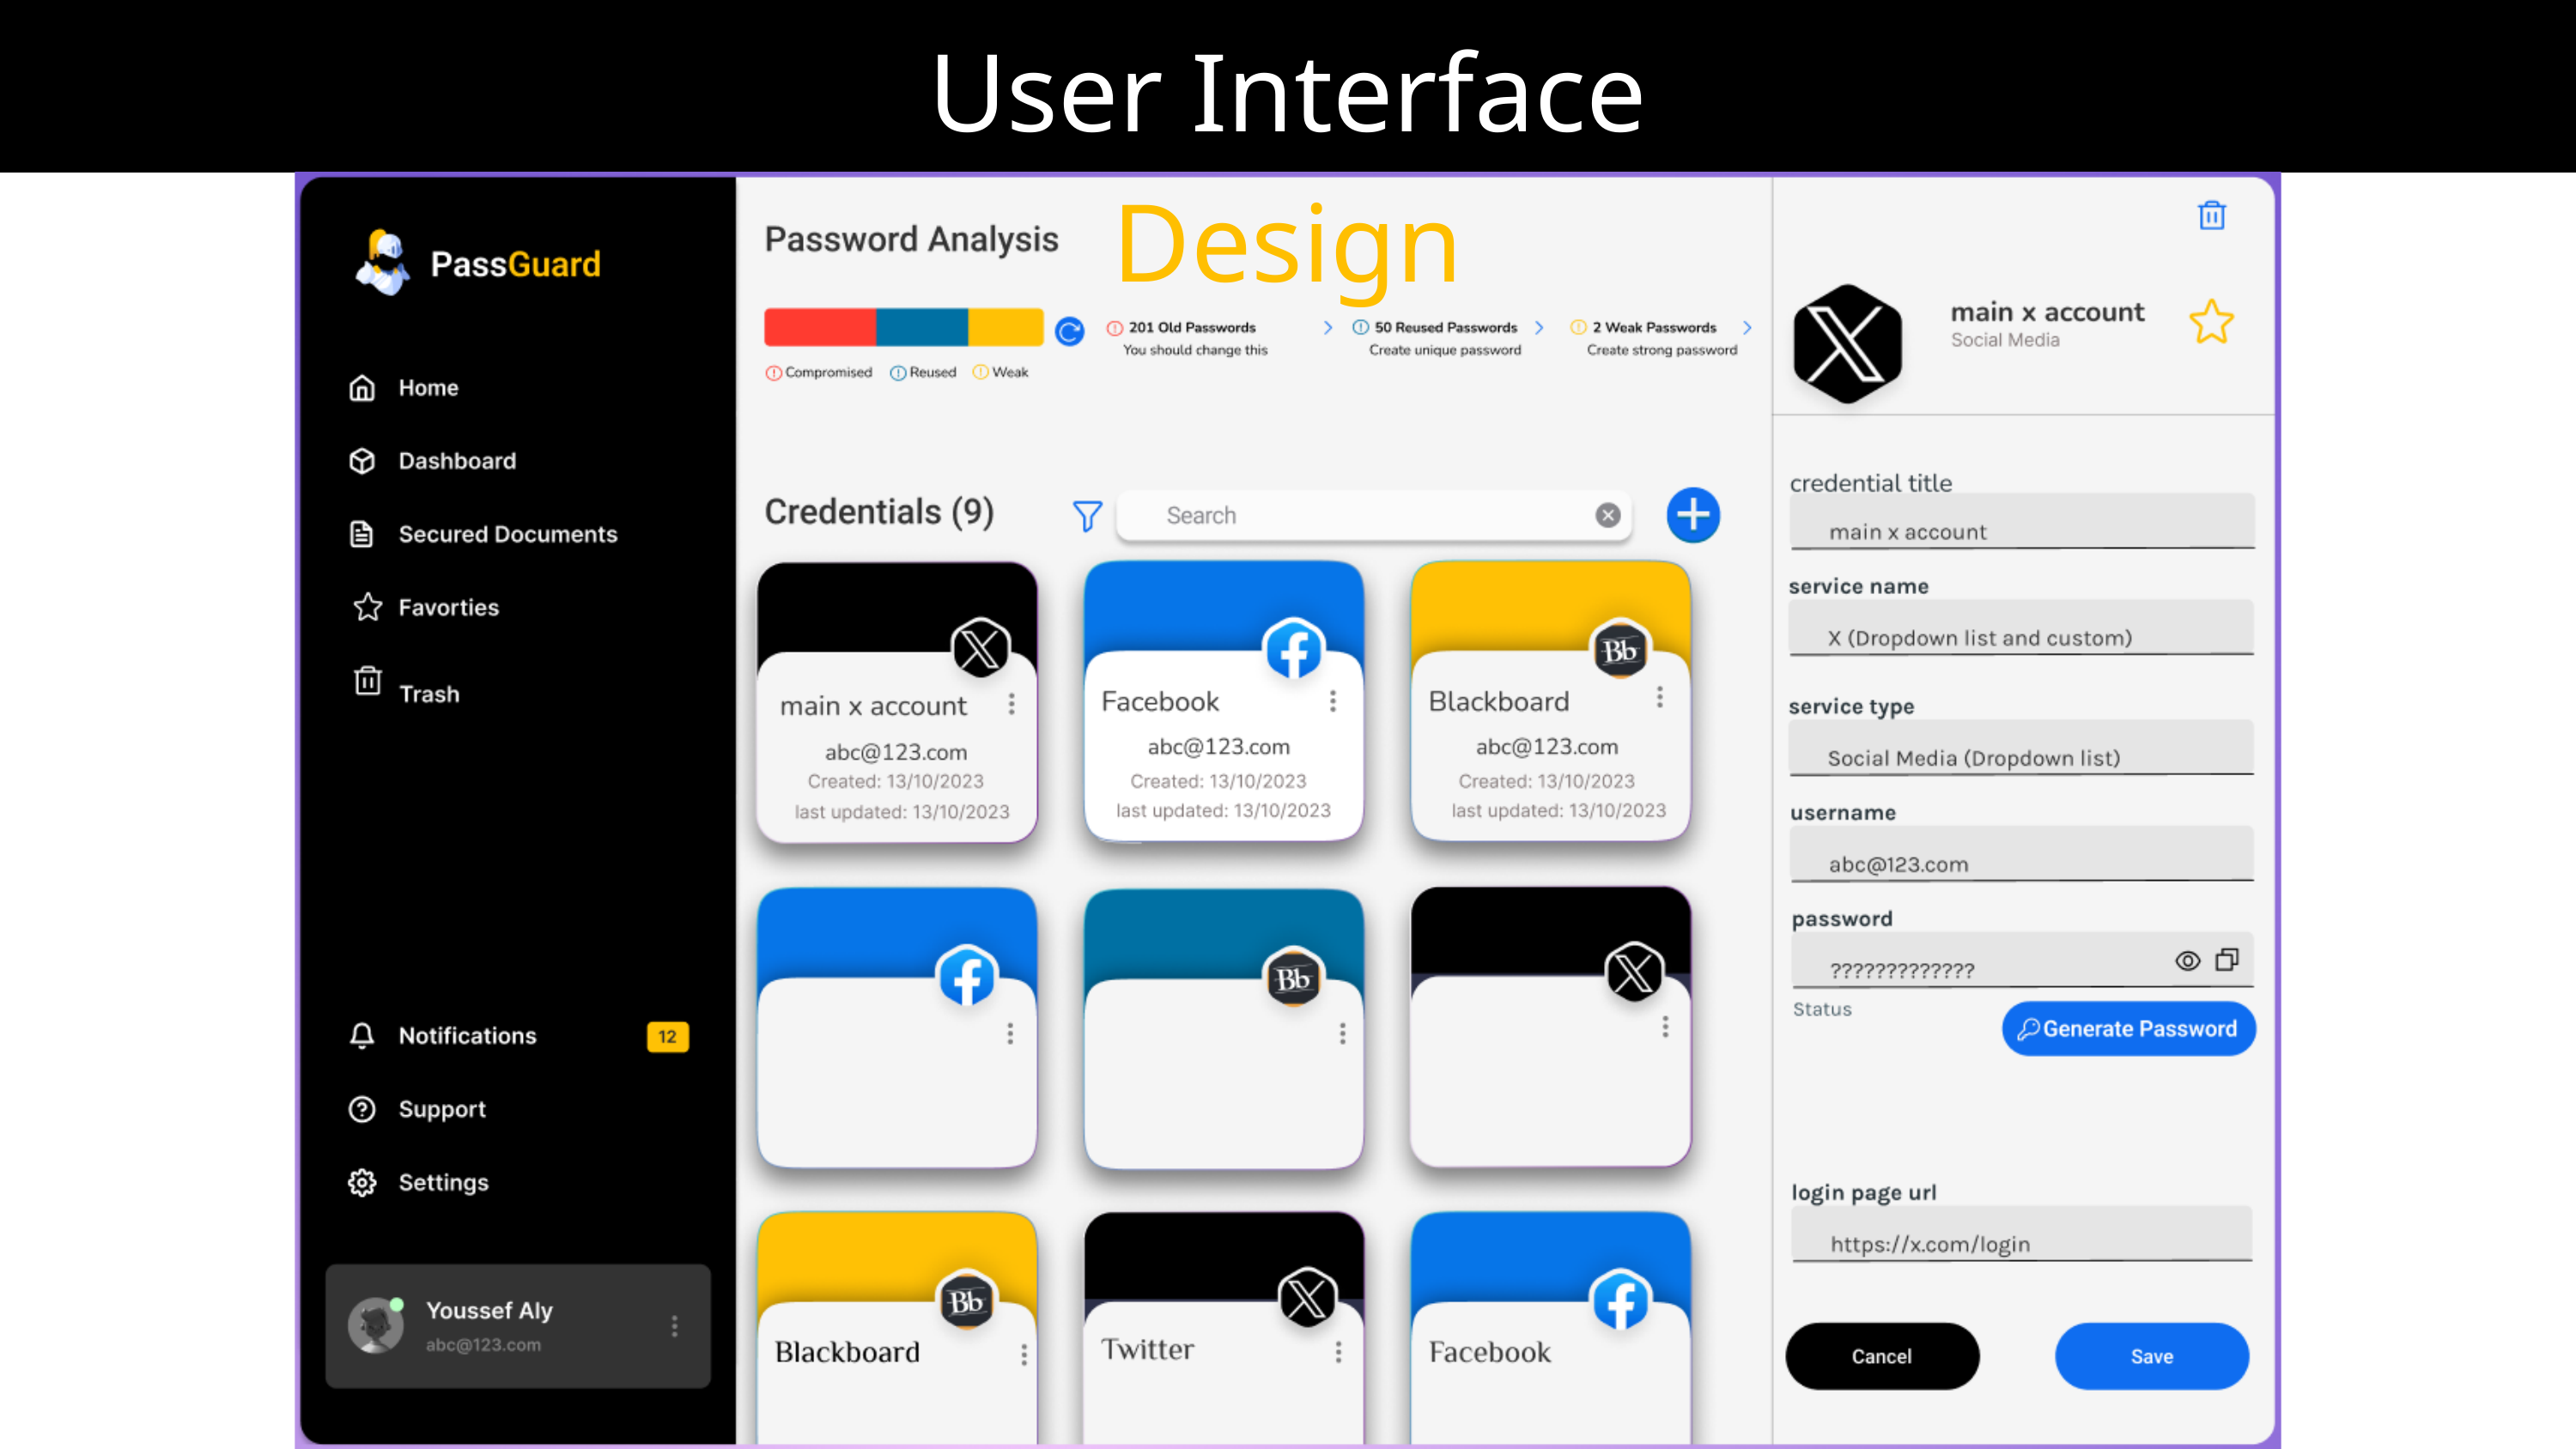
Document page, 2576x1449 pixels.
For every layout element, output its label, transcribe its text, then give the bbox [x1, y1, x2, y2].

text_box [0, 0, 2576, 173]
text_box User Interface Design [765, 182, 1810, 304]
text_box [295, 182, 2281, 1449]
